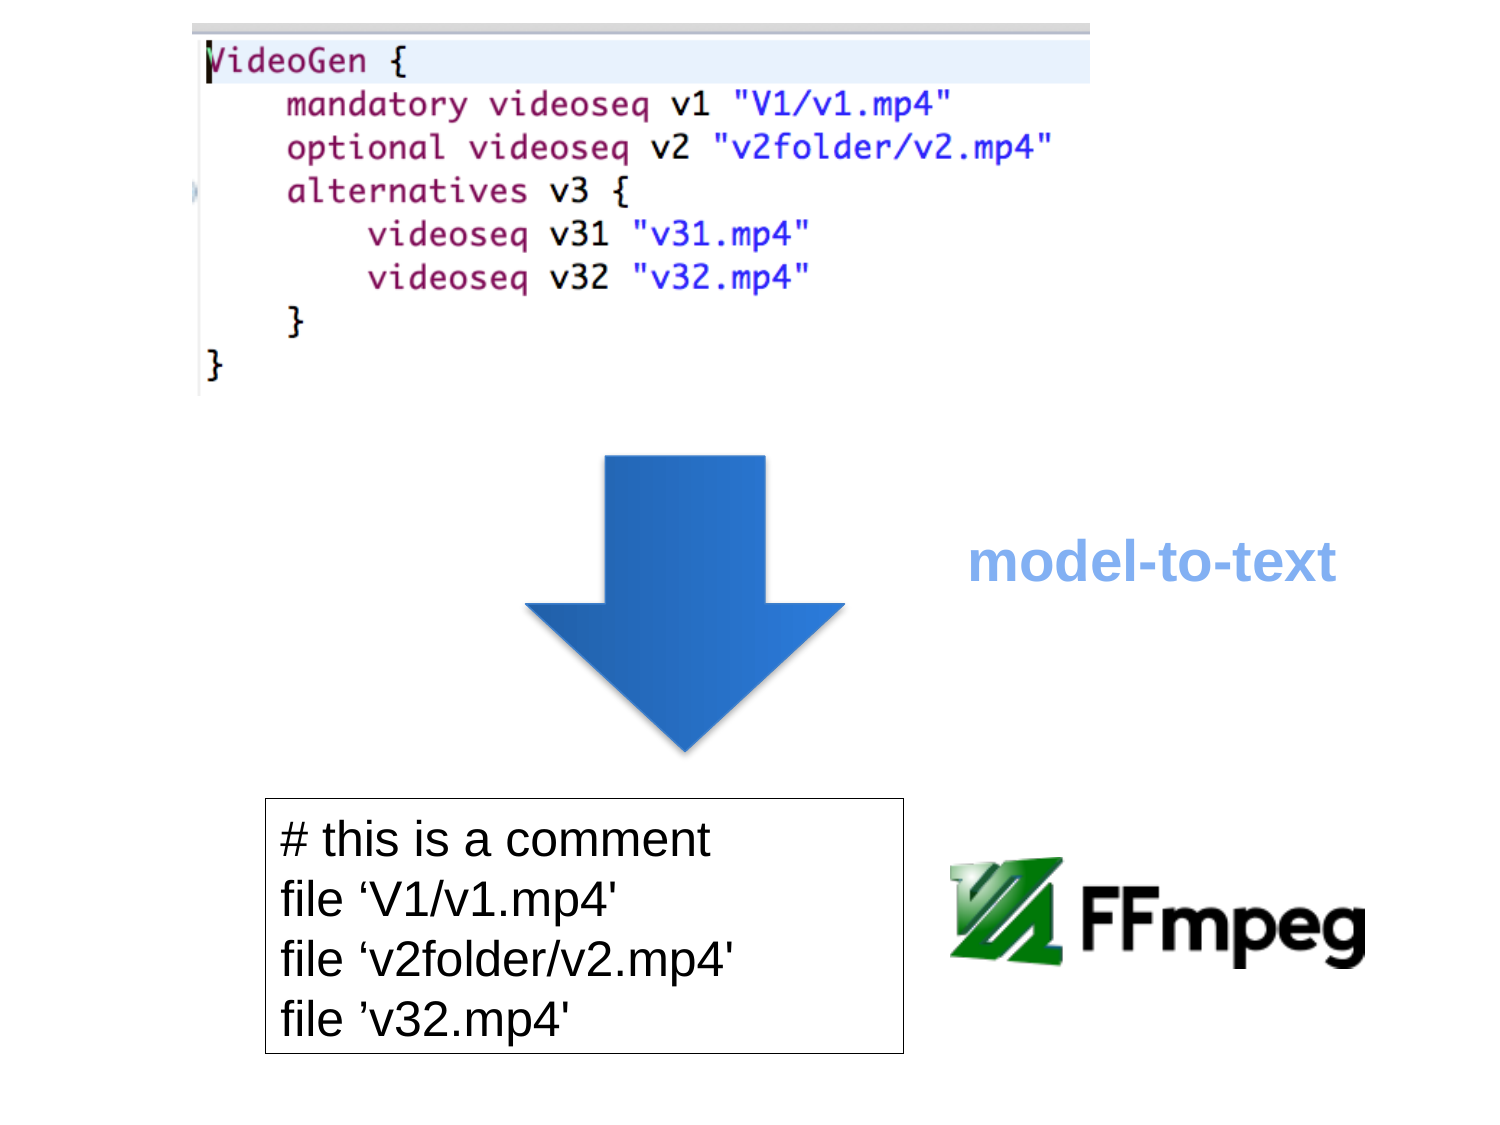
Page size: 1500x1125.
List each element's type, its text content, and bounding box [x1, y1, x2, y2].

text_box model-to-text [952, 515, 1353, 600]
text_box # this is a comment file ‘V1/v1.mp4' file ‘v2folder/v2.mp4' file ’v32.mp4' [265, 798, 904, 1054]
picture [950, 857, 1365, 969]
text_box [524, 455, 846, 753]
picture [192, 22, 1090, 396]
